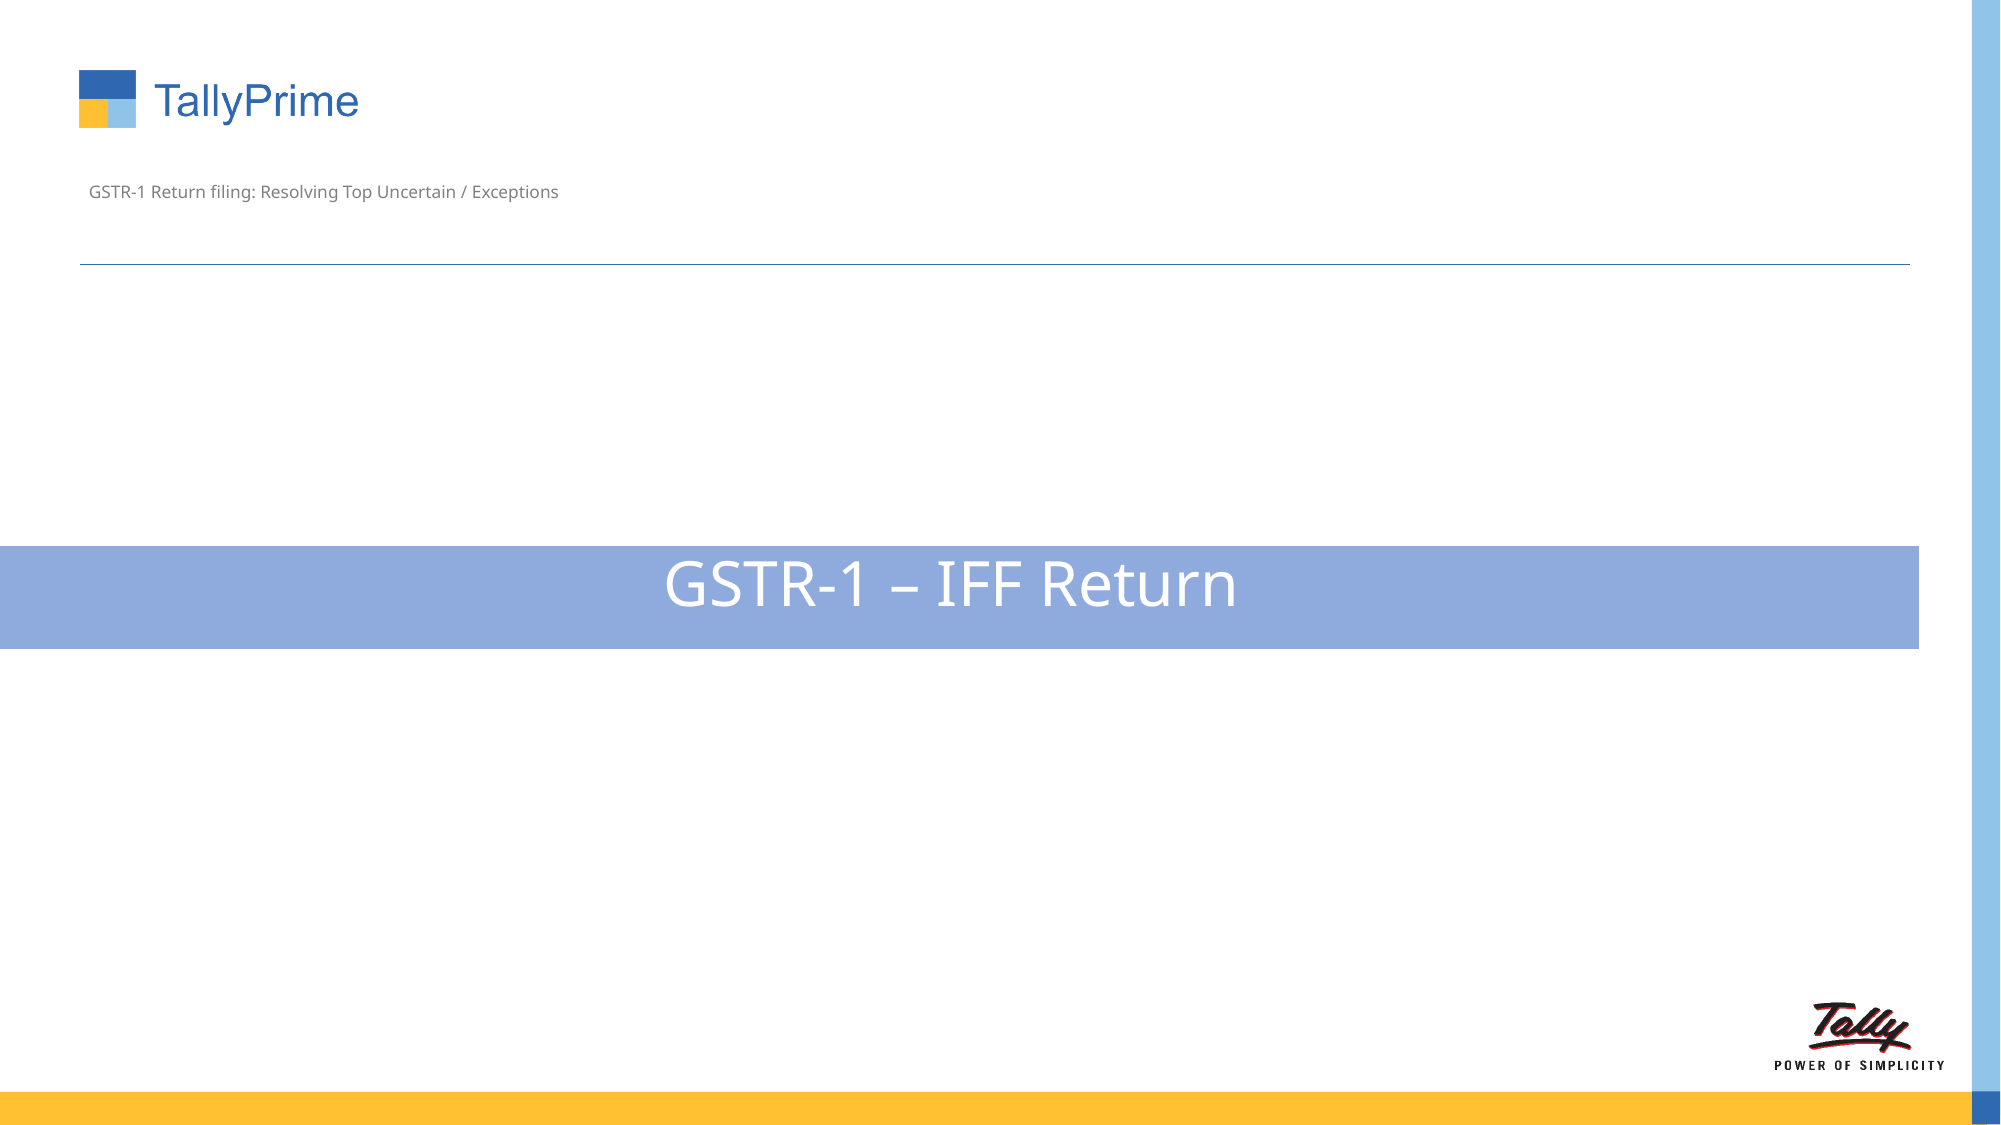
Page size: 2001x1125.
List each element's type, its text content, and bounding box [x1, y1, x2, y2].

text_box GSTR-1 – IFF Return [0, 545, 1920, 650]
picture [79, 70, 358, 128]
picture [1758, 989, 1961, 1083]
title GSTR-1 Return filing: Resolving Top Uncertain / Exceptions [74, 176, 1904, 251]
